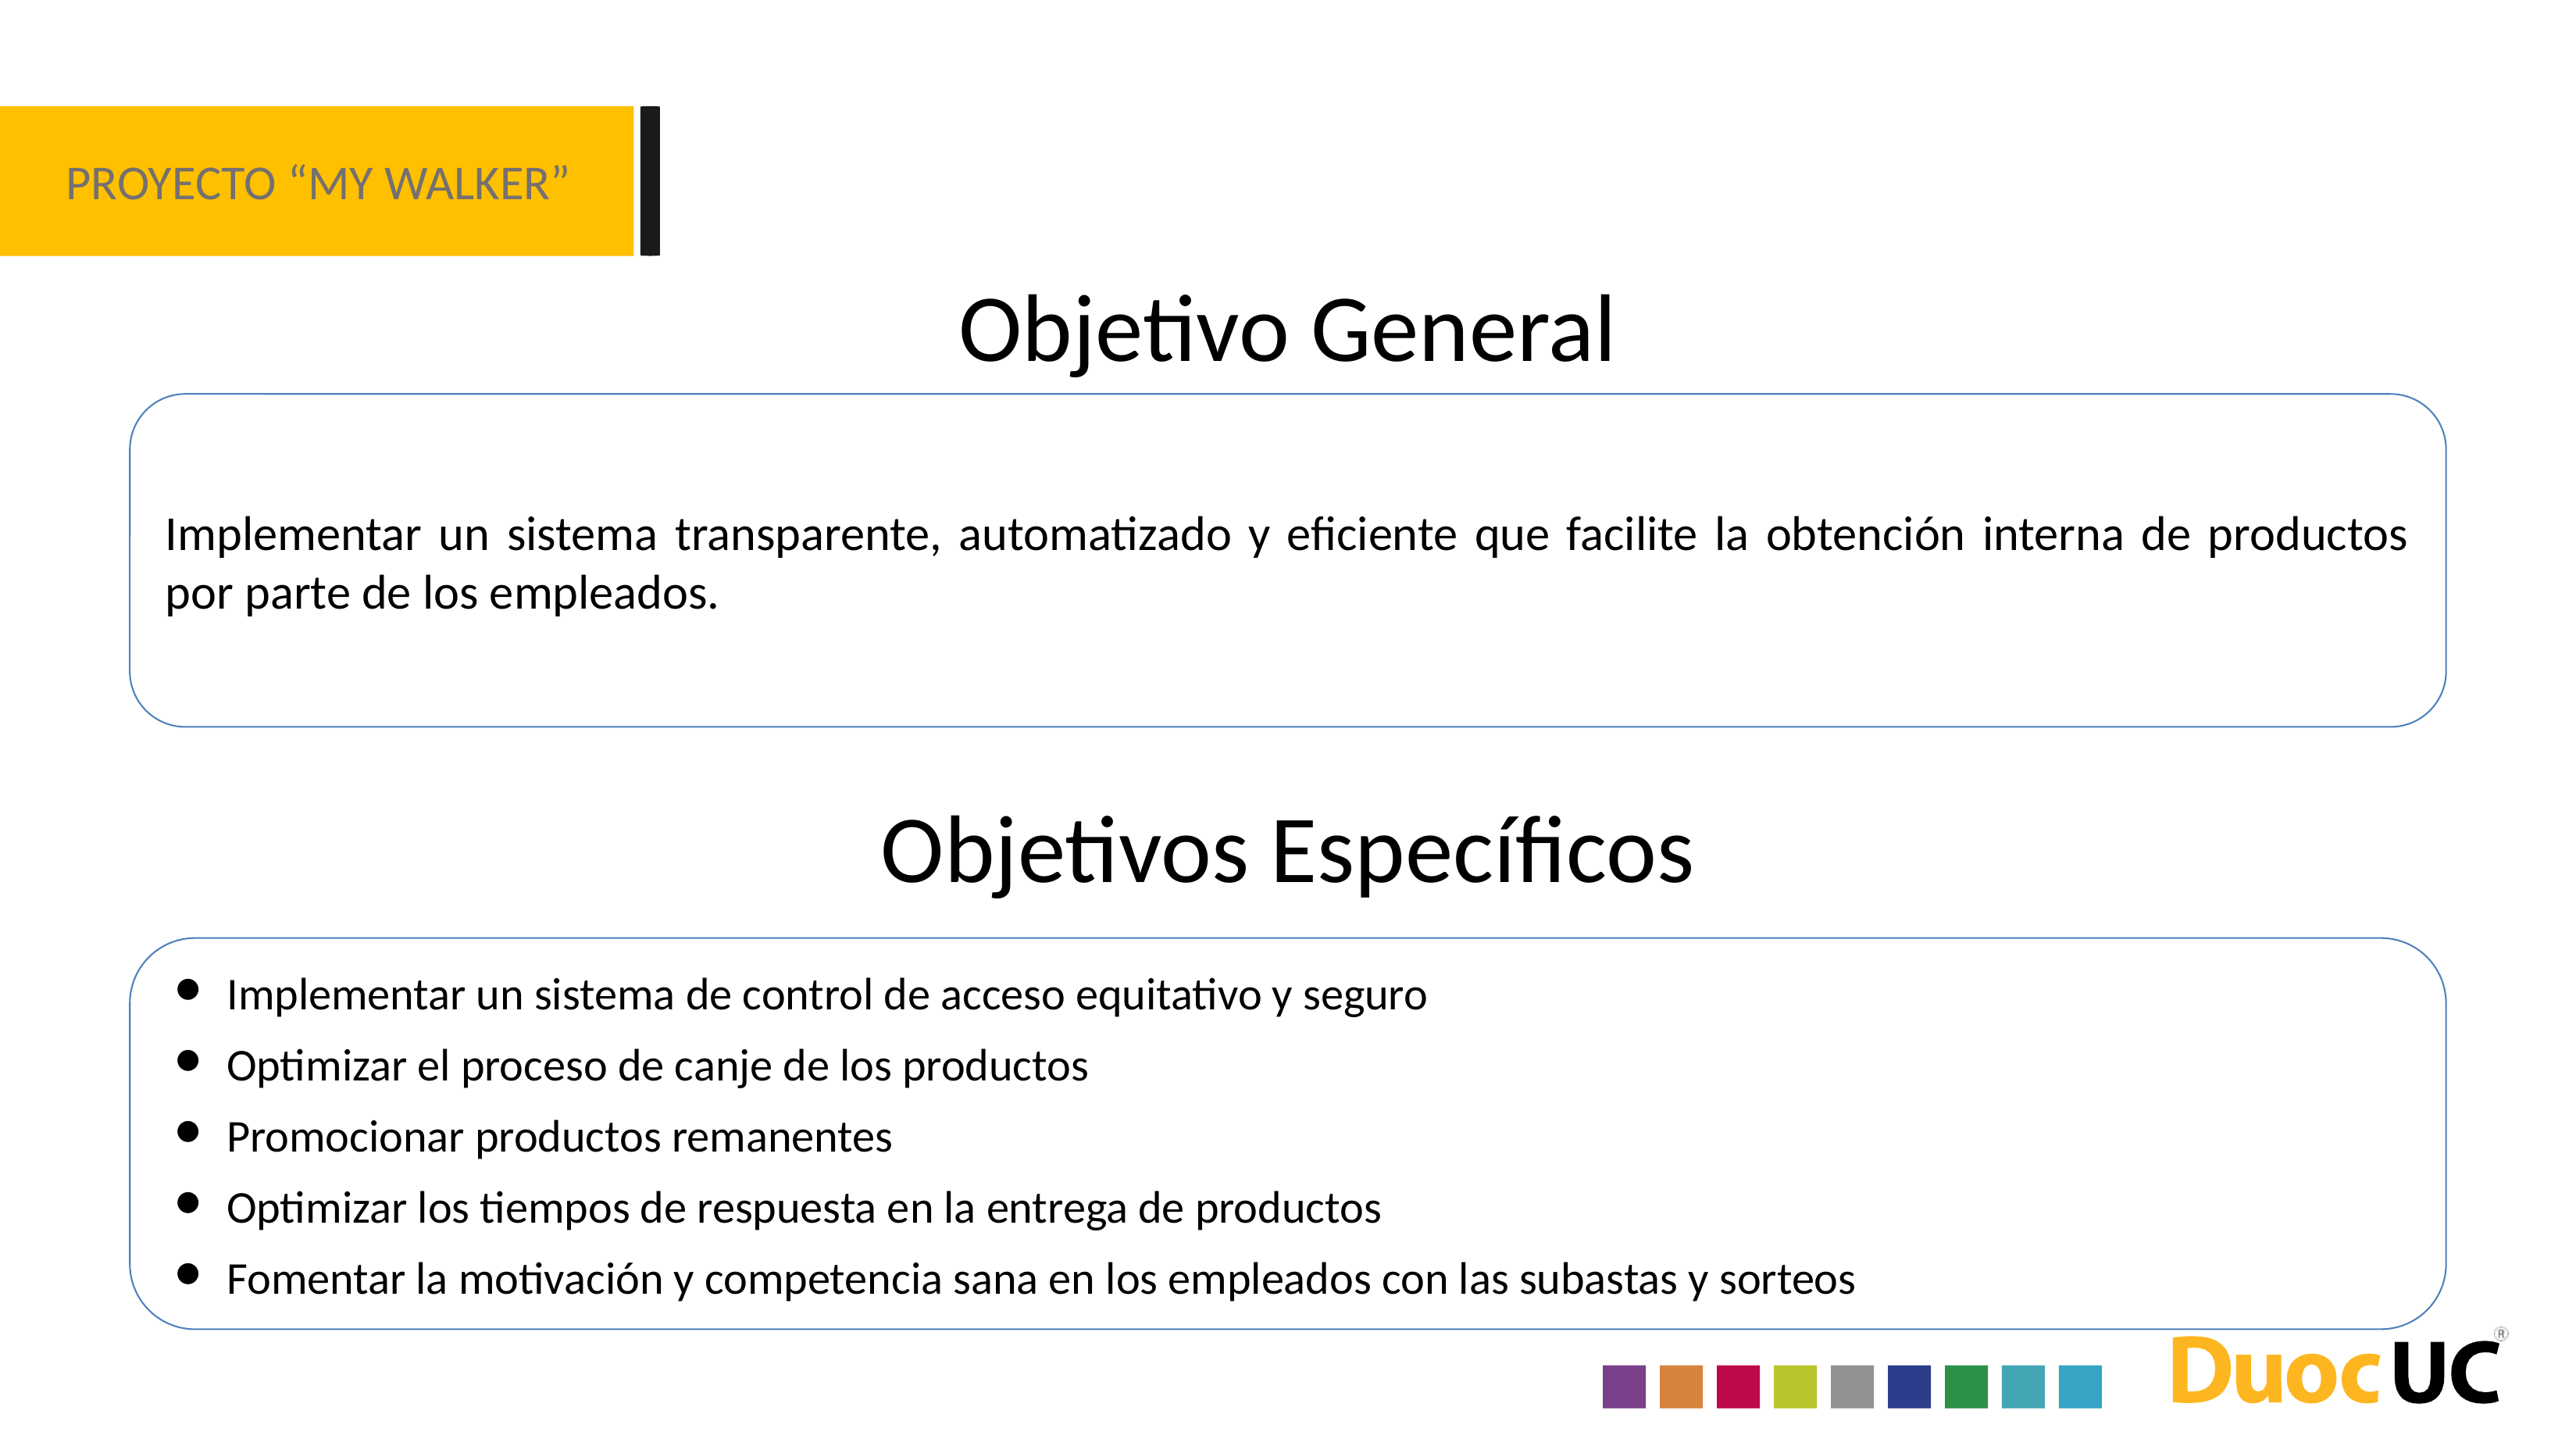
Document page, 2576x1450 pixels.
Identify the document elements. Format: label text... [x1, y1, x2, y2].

text_box Objetivo General [0, 255, 2576, 390]
text_box PROYECTO “MY WALKER” [47, 141, 594, 220]
text_box Implementar un sistema transparente, automatizado y eficiente que facilite la obtención interna de productos por parte de los empleados. [130, 394, 2446, 727]
text_box Objetivos Específicos [0, 777, 2576, 912]
picture [2494, 1327, 2509, 1341]
text_box Implementar un sistema de control de acceso equitativo y seguro Optimizar el proceso de canje de los productos Promocionar productos remanentes Optimizar los tiempos de respuesta en la entrega de productos Fomentar la motivación y competencia sana en los empleados con las subastas y sorteos [130, 938, 2446, 1330]
